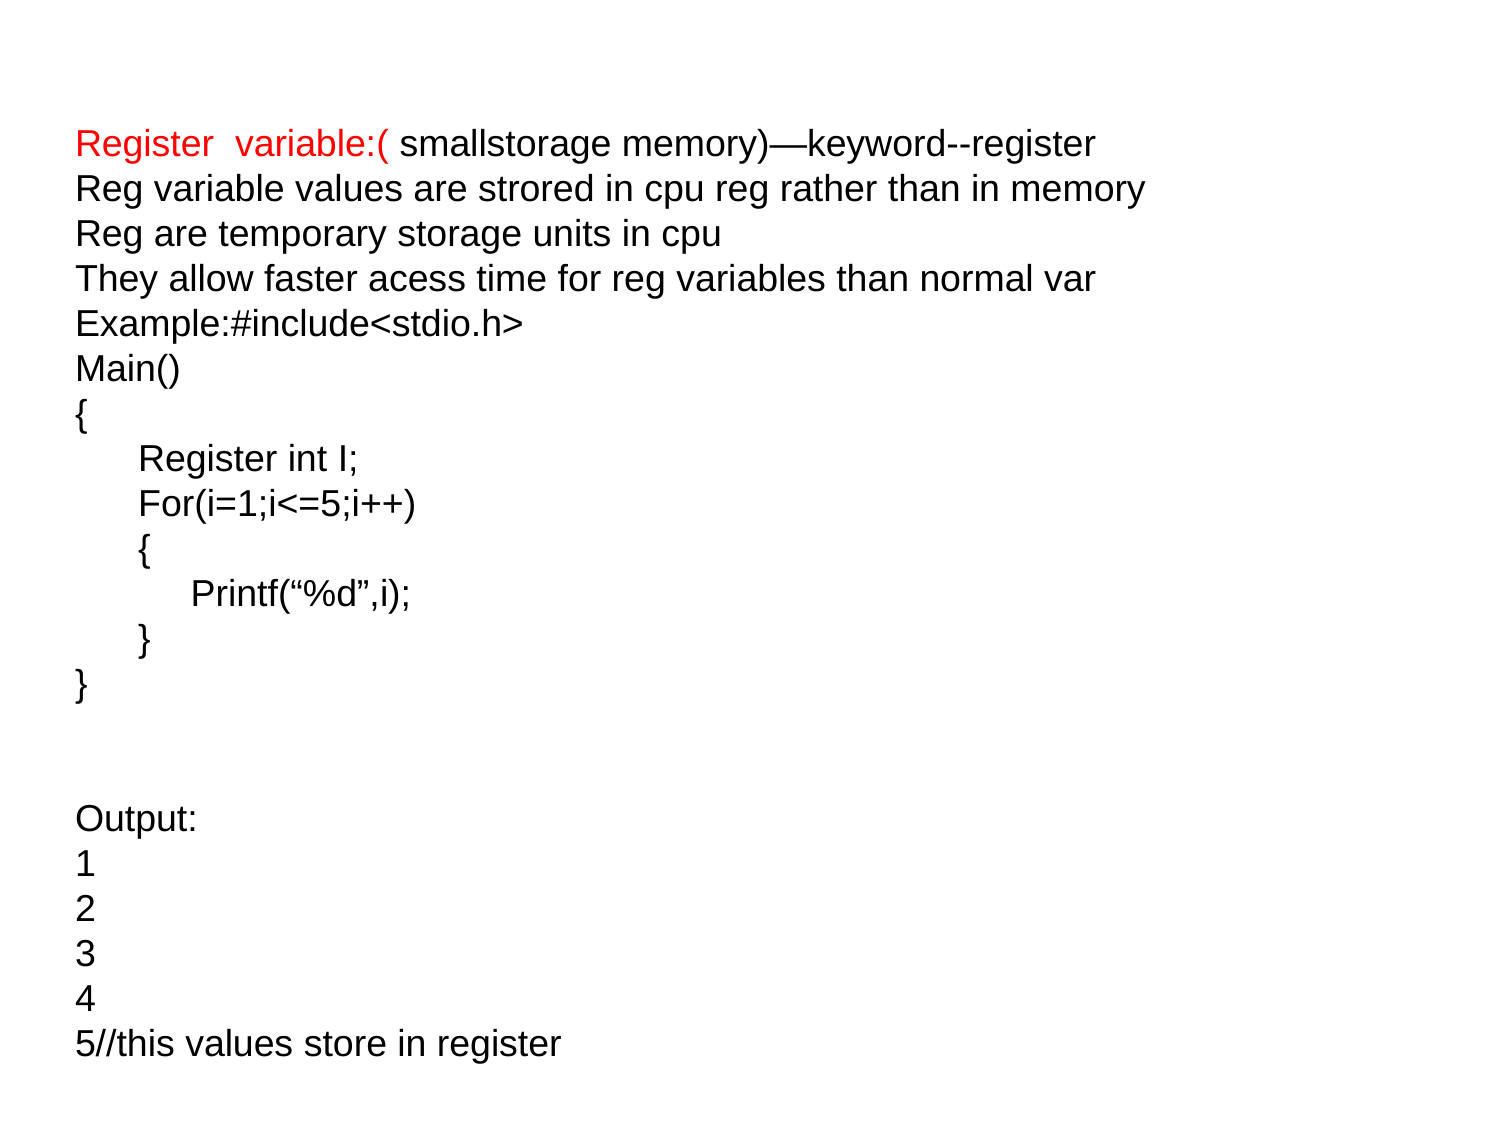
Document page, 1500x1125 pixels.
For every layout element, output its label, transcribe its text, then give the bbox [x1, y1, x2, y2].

subtitle Register variable:( smallstorage memory)—keyword--register Reg variable values are strored in cpu reg rather than in memory Reg are temporary storage units in cpu They allow faster acess time for reg variables than normal var Example:#include<stdio.h> Main() { Register int I; For(i=1;i<=5;i++) { Printf(“%d”,i); } } Output: 1 2 3 4 5//this values store in register [75, 149, 1425, 1034]
